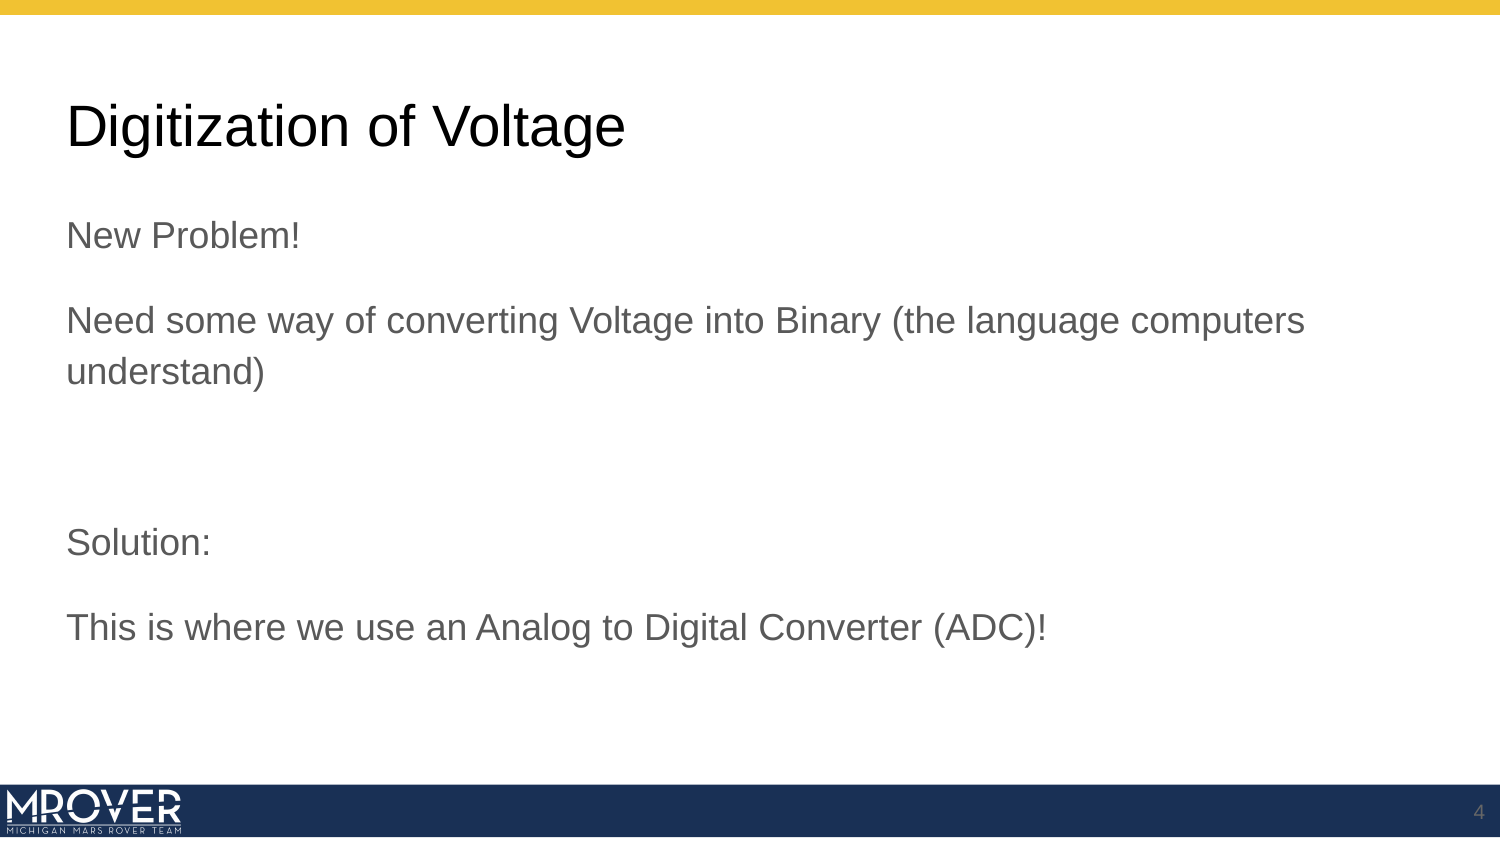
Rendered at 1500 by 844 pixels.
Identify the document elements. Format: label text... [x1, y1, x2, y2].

title Digitization of Voltage [51, 72, 1449, 167]
picture [7, 789, 181, 834]
list New Problem! Need some way of converting Voltage into Binary (the language computers understand) Solution: This is where we use an Analog to Digital Converter (ADC)! [51, 189, 1449, 750]
slide_number ‹#› [1410, 779, 1500, 844]
